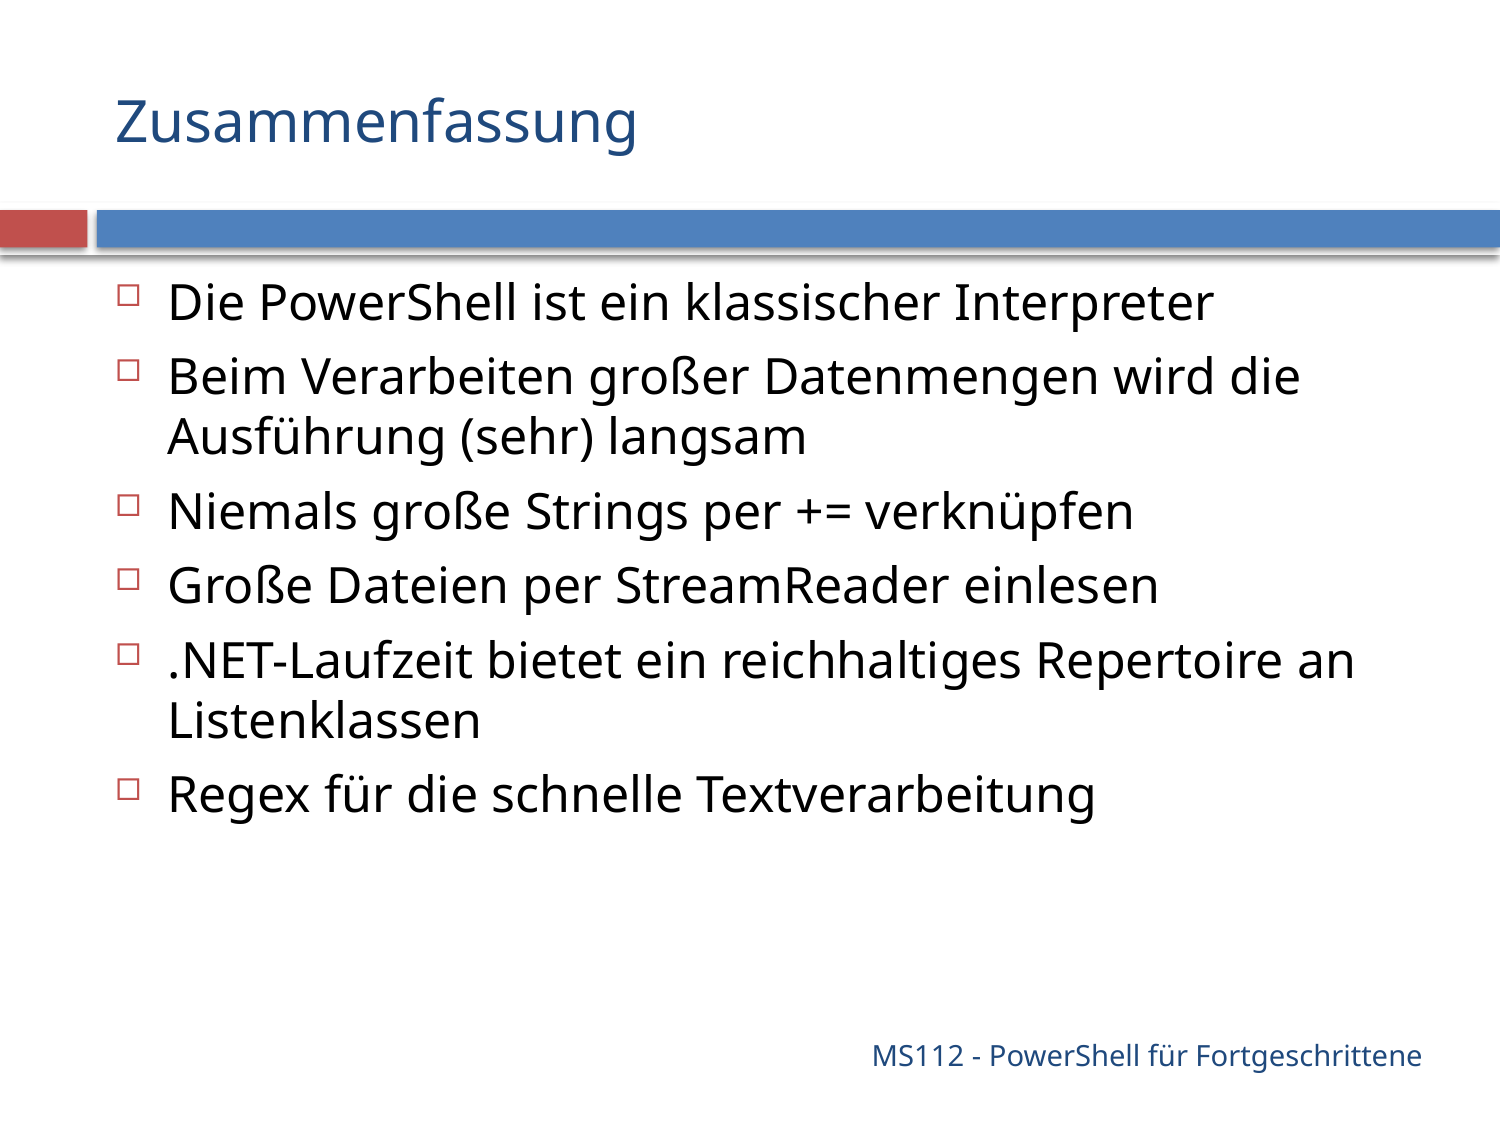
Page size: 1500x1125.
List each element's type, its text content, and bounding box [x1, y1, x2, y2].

footer MS112 - PowerShell für Fortgeschrittene [99, 1024, 1438, 1085]
list Die PowerShell ist ein klassischer Interpreter Beim Verarbeiten großer Datenmengen wird die Ausführung (sehr) langsam Niemals große Strings per += verknüpfen Große Dateien per StreamReader einlesen .NET-Laufzeit bietet ein reichhaltiges Repertoire an Listenklassen Regex für die schnelle Textverarbeitung [100, 262, 1438, 1000]
title Zusammenfassung [100, 37, 1438, 200]
